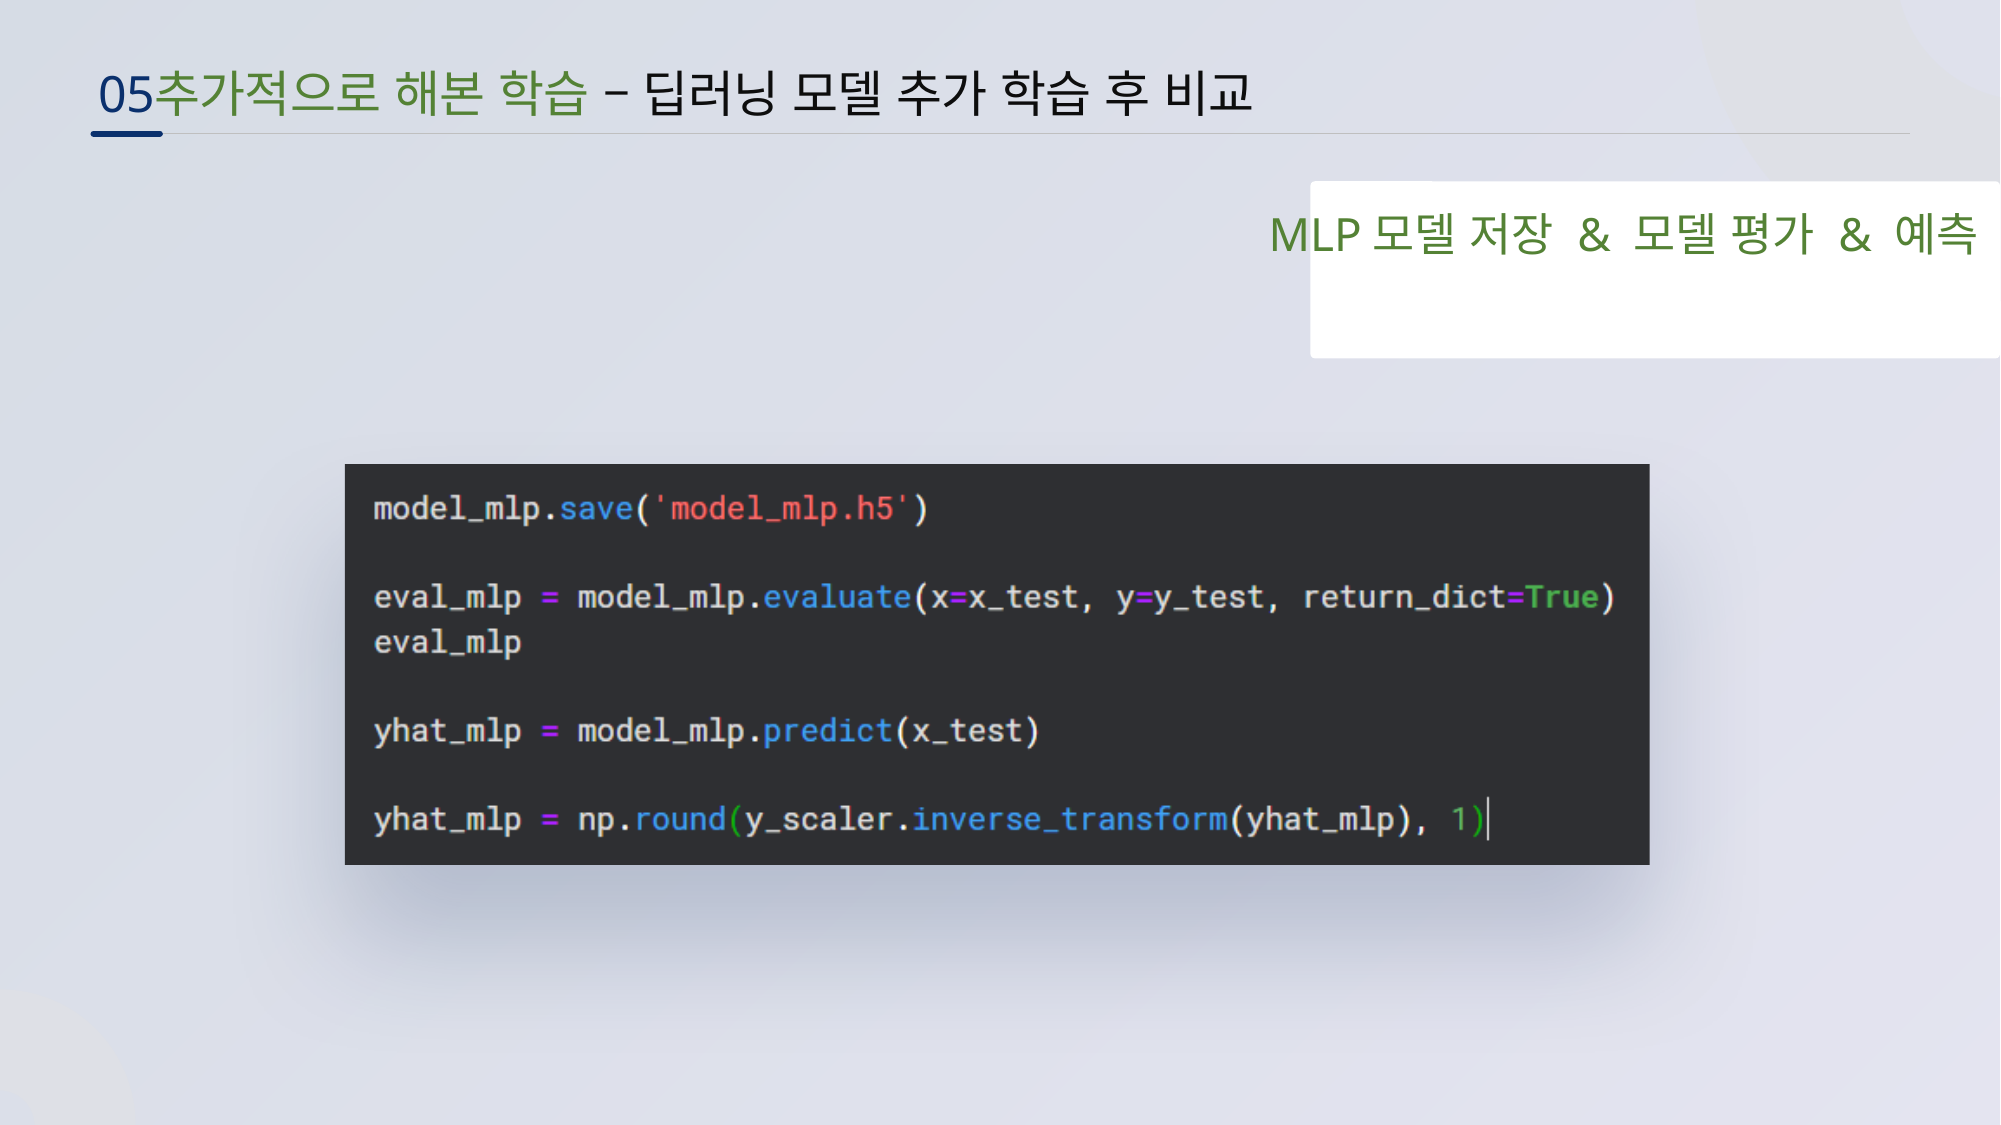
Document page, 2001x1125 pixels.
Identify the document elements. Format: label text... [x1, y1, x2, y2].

text_box 추가적으로 해본 학습 – 딥러닝 모델 추가 학습 후 비교 [156, 62, 1255, 123]
text_box [1309, 180, 2000, 360]
text_box 05 [98, 62, 156, 123]
text_box MLP모델 저장 & 모델 평가 & 예측 [1081, 198, 1994, 268]
picture [344, 464, 1650, 865]
